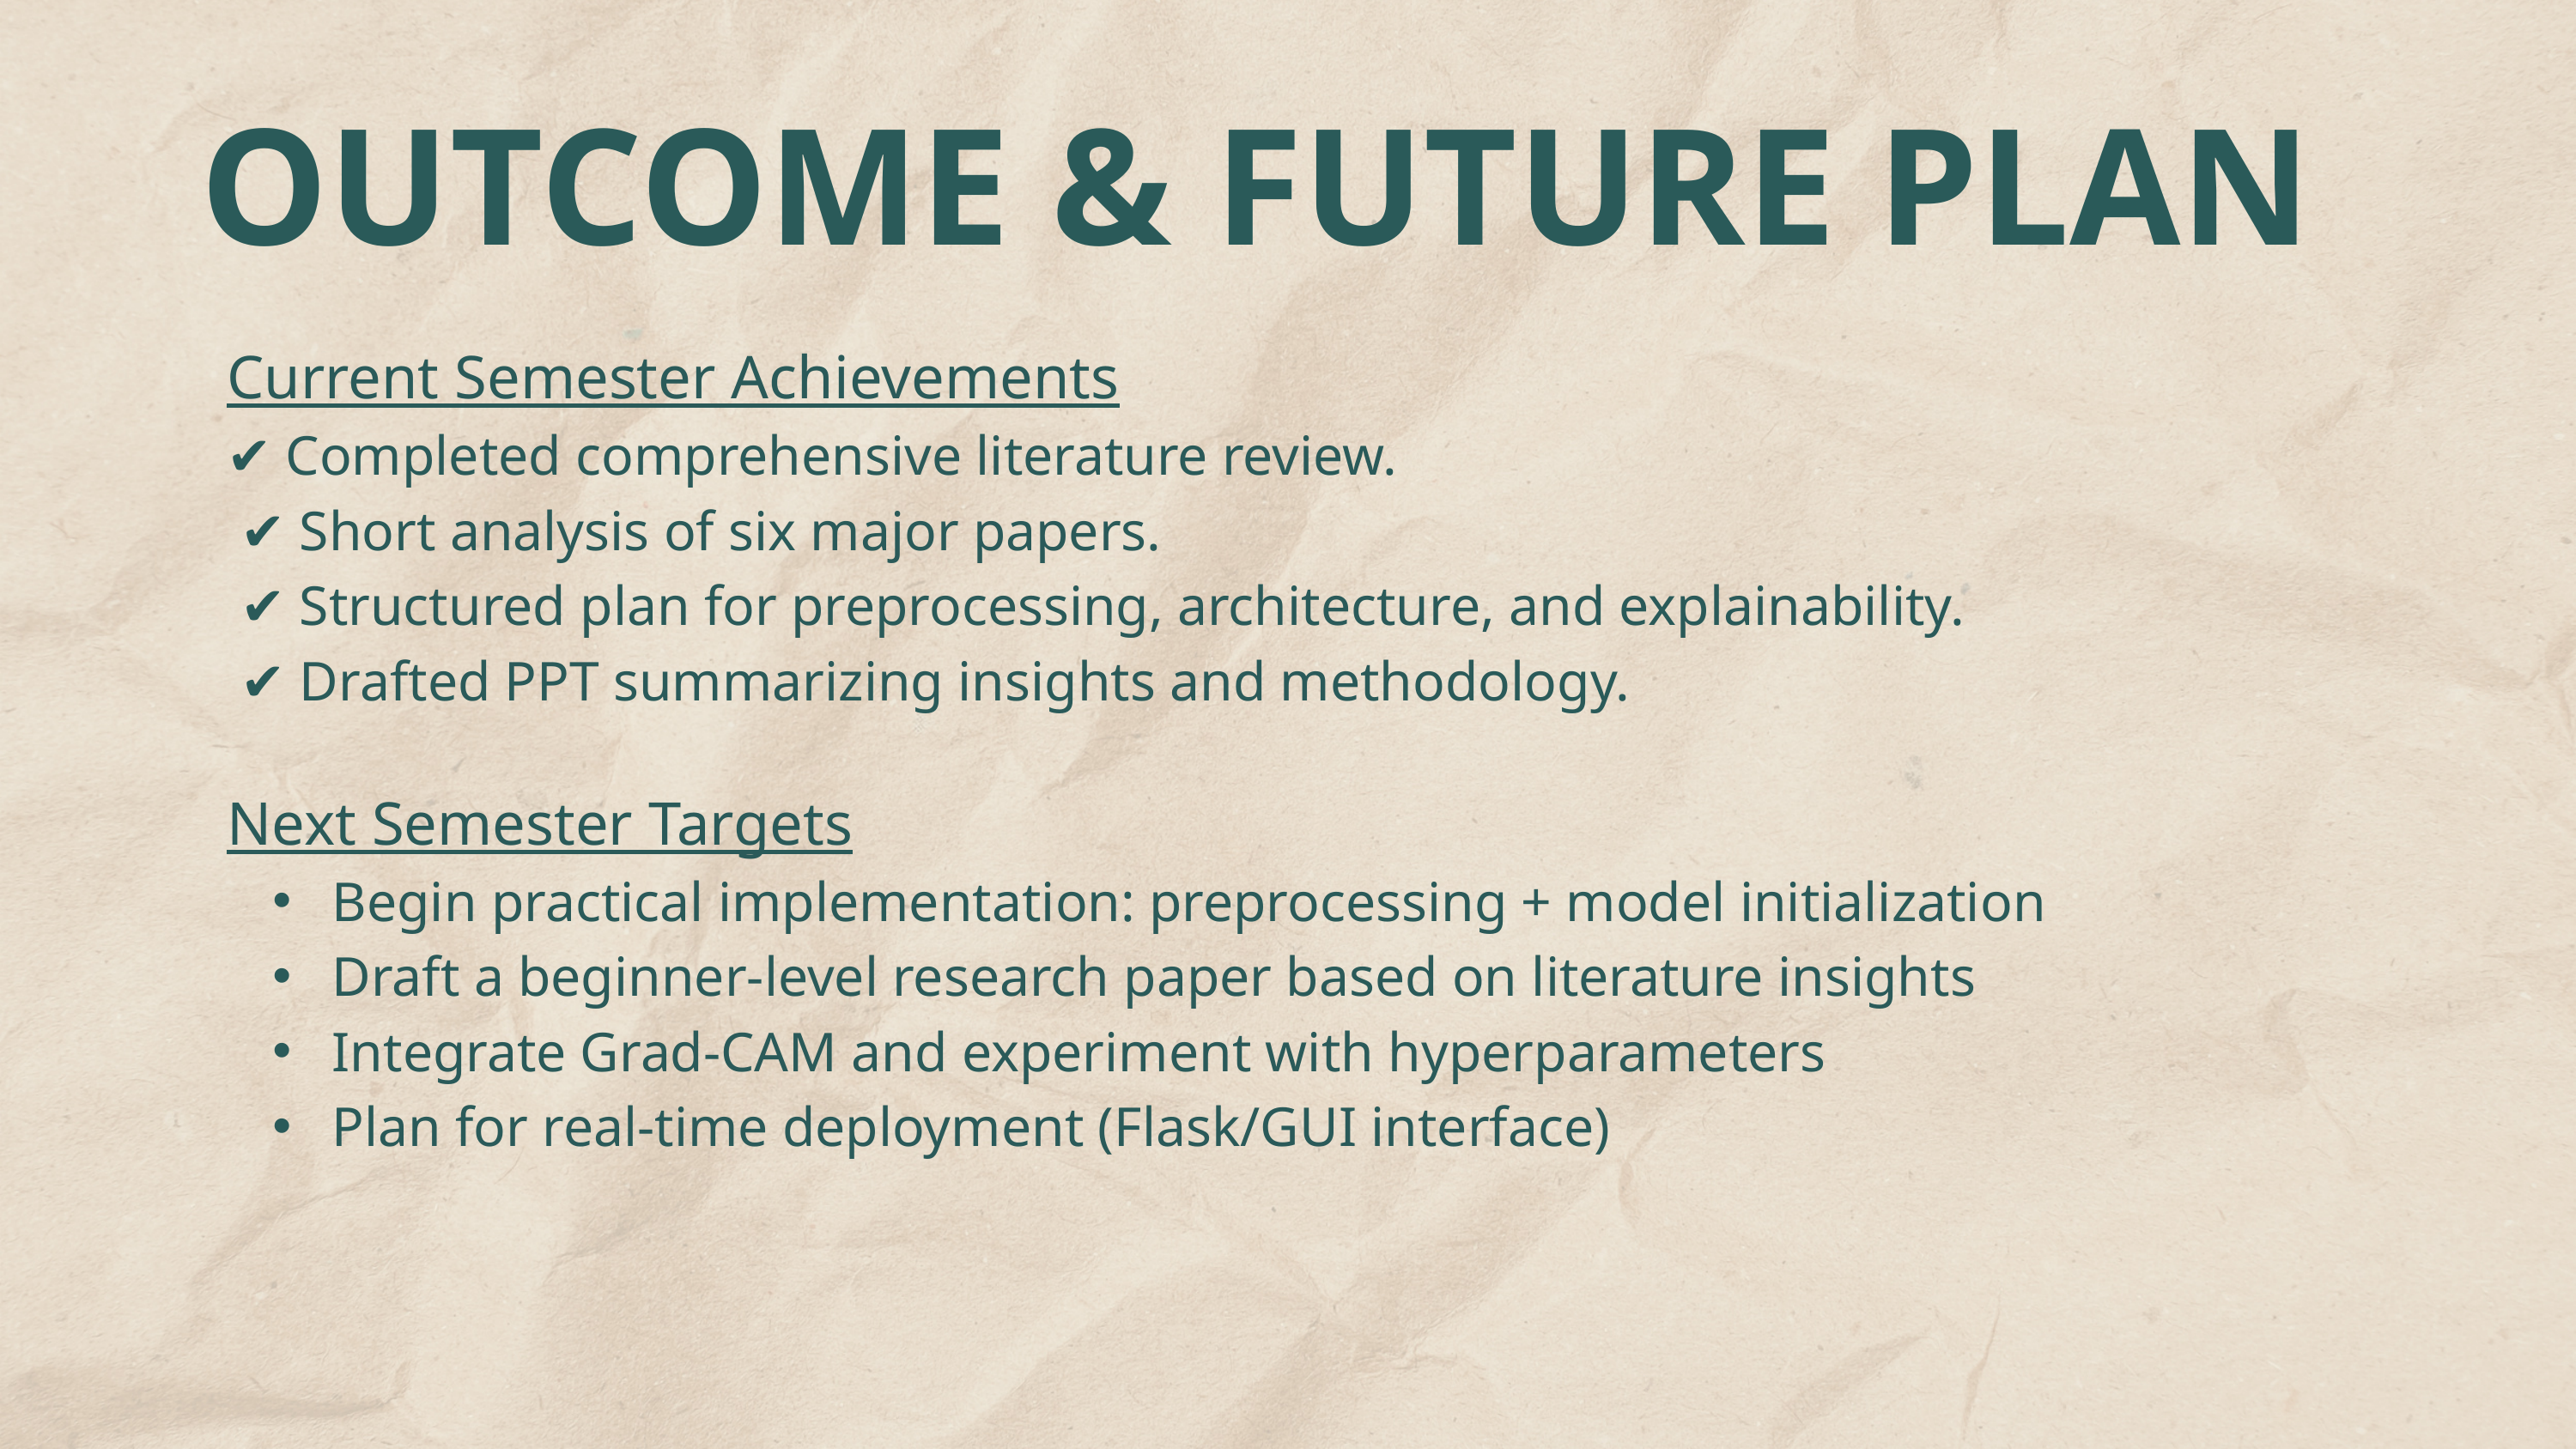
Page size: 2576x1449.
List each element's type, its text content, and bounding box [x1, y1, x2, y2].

text_box OUTCOME & FUTURE PLAN [129, 52, 2385, 277]
text_box [0, 0, 2576, 1449]
text_box Next Semester Targets Begin practical implementation: preprocessing + model initialization Draft a beginner-level research paper based on literature insights Integrate Grad-CAM and experiment with hyperparameters Plan for real-time deployment (Flask/GUI interface) [227, 773, 2397, 1233]
text_box Current Semester Achievements ✔ Completed comprehensive literature review. ✔ Short analysis of six major papers. ✔ Structured plan for preprocessing, architecture, and explainability. ✔ Drafted PPT summarizing insights and methodology. [227, 328, 2397, 773]
